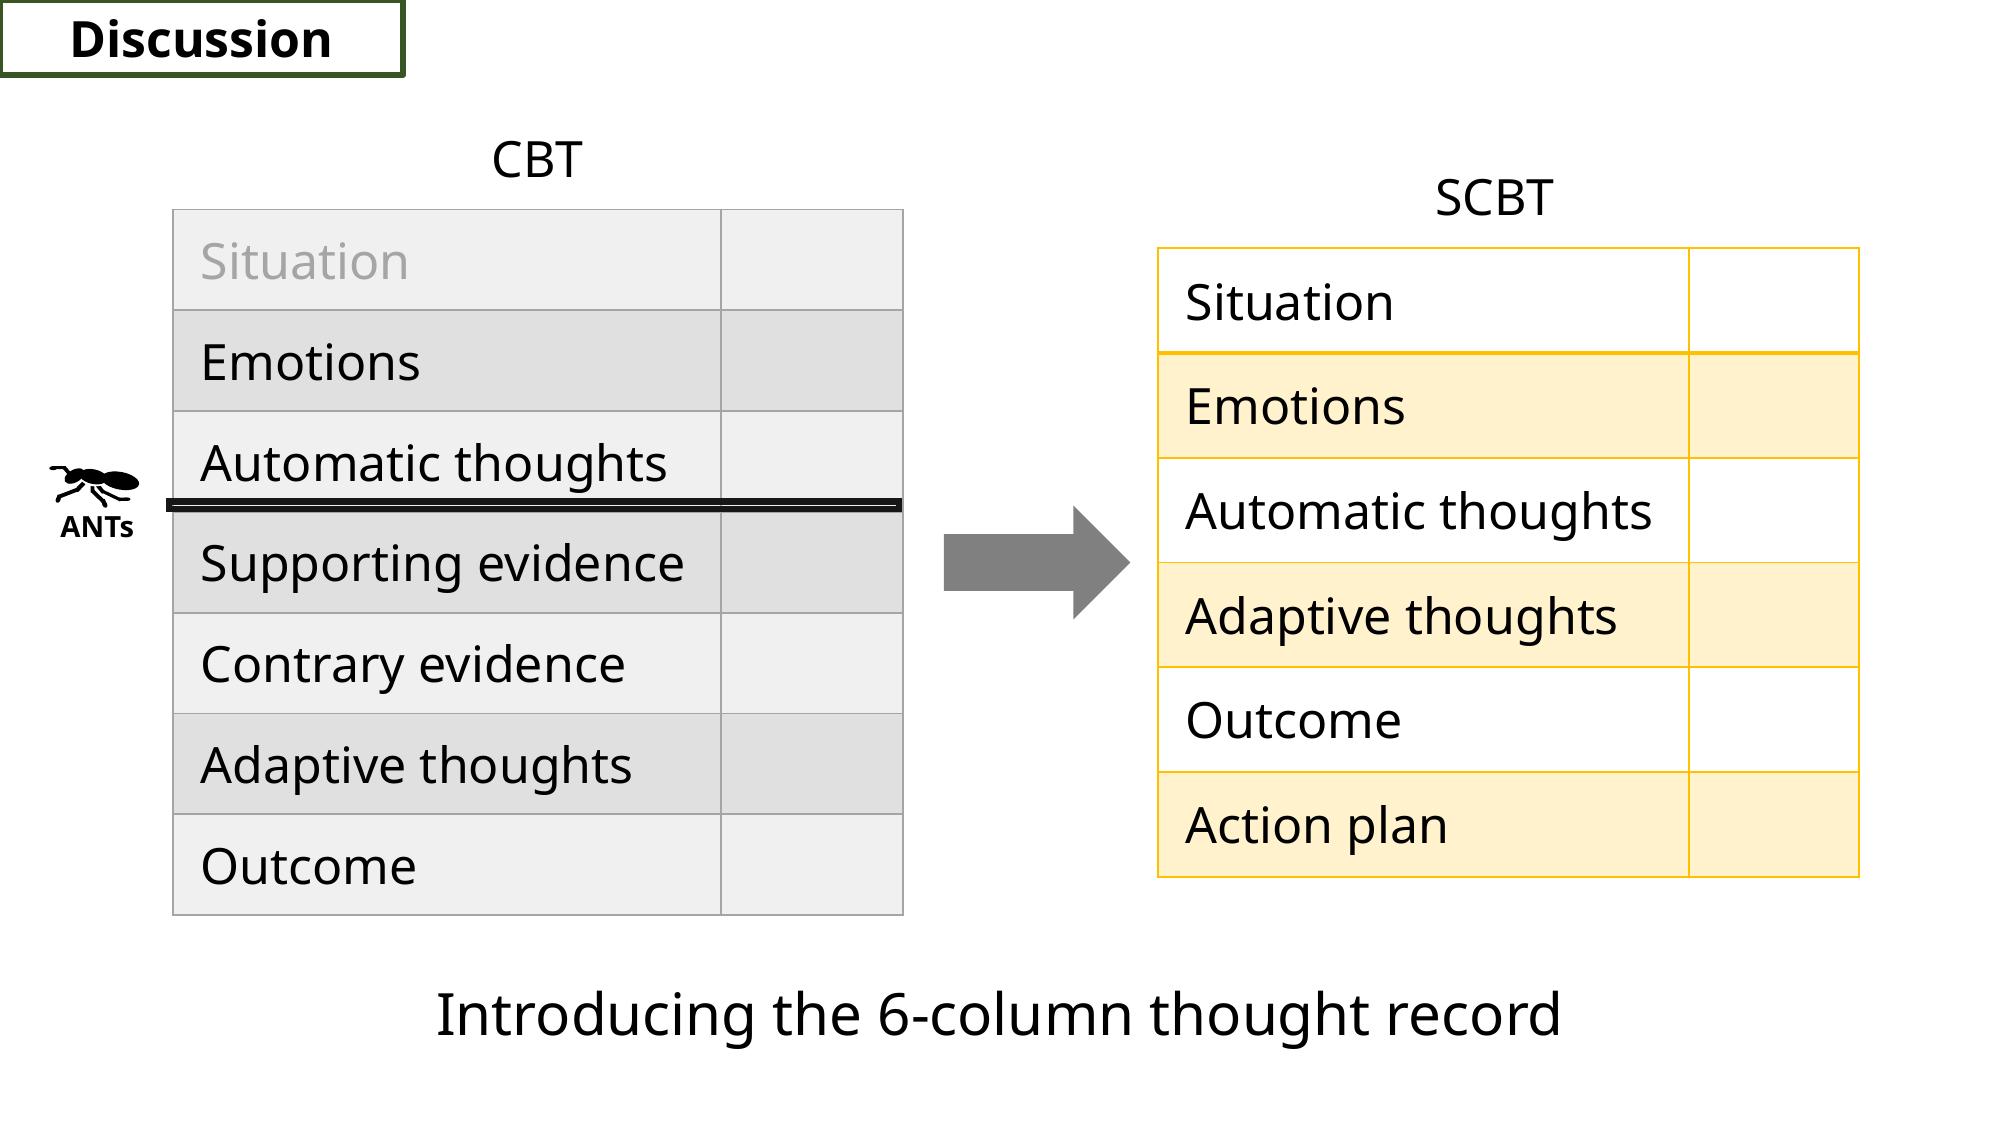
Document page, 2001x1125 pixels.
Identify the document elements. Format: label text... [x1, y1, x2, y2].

text_box SCBT [1280, 157, 1709, 233]
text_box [49, 461, 140, 508]
table_header Situation [1159, 249, 1688, 351]
table_cell [1690, 773, 1858, 876]
table_cell [722, 815, 902, 914]
table_cell [1690, 668, 1858, 771]
table_header [1690, 249, 1858, 351]
table_cell Automatic thoughts [174, 412, 720, 500]
table_cell Action plan [1159, 773, 1688, 876]
text_box [168, 500, 900, 510]
table_cell [722, 513, 902, 612]
text_box Introducing the 6-column thought record [189, 977, 1811, 1125]
table_cell Emotions [1159, 355, 1688, 457]
table_cell [722, 614, 902, 713]
table_cell Emotions [174, 311, 720, 410]
text_box [942, 503, 1132, 622]
table_cell Supporting evidence [174, 513, 720, 612]
table_cell Contrary evidence [174, 614, 720, 713]
table_cell [1690, 459, 1858, 562]
table_cell Automatic thoughts [1159, 459, 1688, 562]
table_cell Adaptive thoughts [1159, 563, 1688, 666]
text_box ANTs [37, 501, 157, 552]
table_cell [1690, 563, 1858, 666]
table_header Situation [174, 210, 720, 309]
table_cell [722, 714, 902, 813]
table_cell [722, 412, 902, 511]
table_cell Adaptive thoughts [174, 714, 720, 813]
table_cell [722, 311, 902, 410]
table_cell [1690, 355, 1858, 457]
table_cell Outcome [174, 815, 720, 914]
text_box CBT [323, 119, 752, 195]
text_box Discussion [0, 0, 404, 75]
table_header [722, 210, 902, 309]
table_cell Outcome [1159, 668, 1688, 771]
